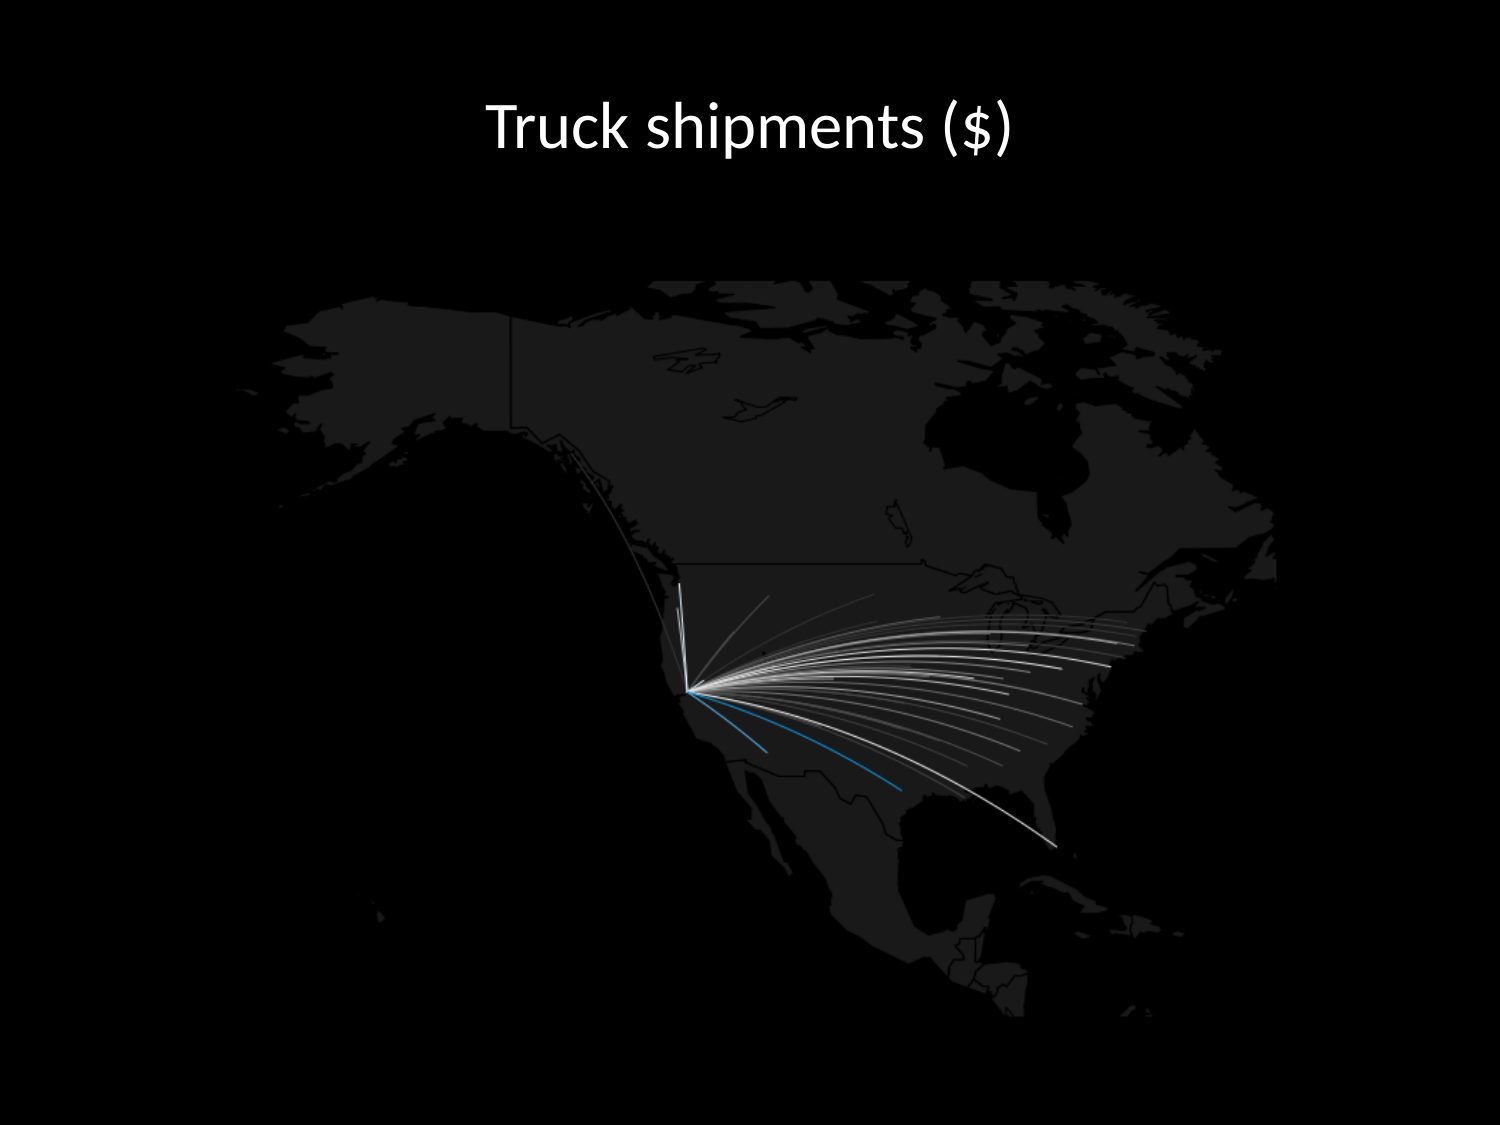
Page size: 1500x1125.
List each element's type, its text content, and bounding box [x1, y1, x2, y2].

picture [0, 170, 1500, 1125]
text_box Truck shipments ($) [470, 74, 1030, 168]
